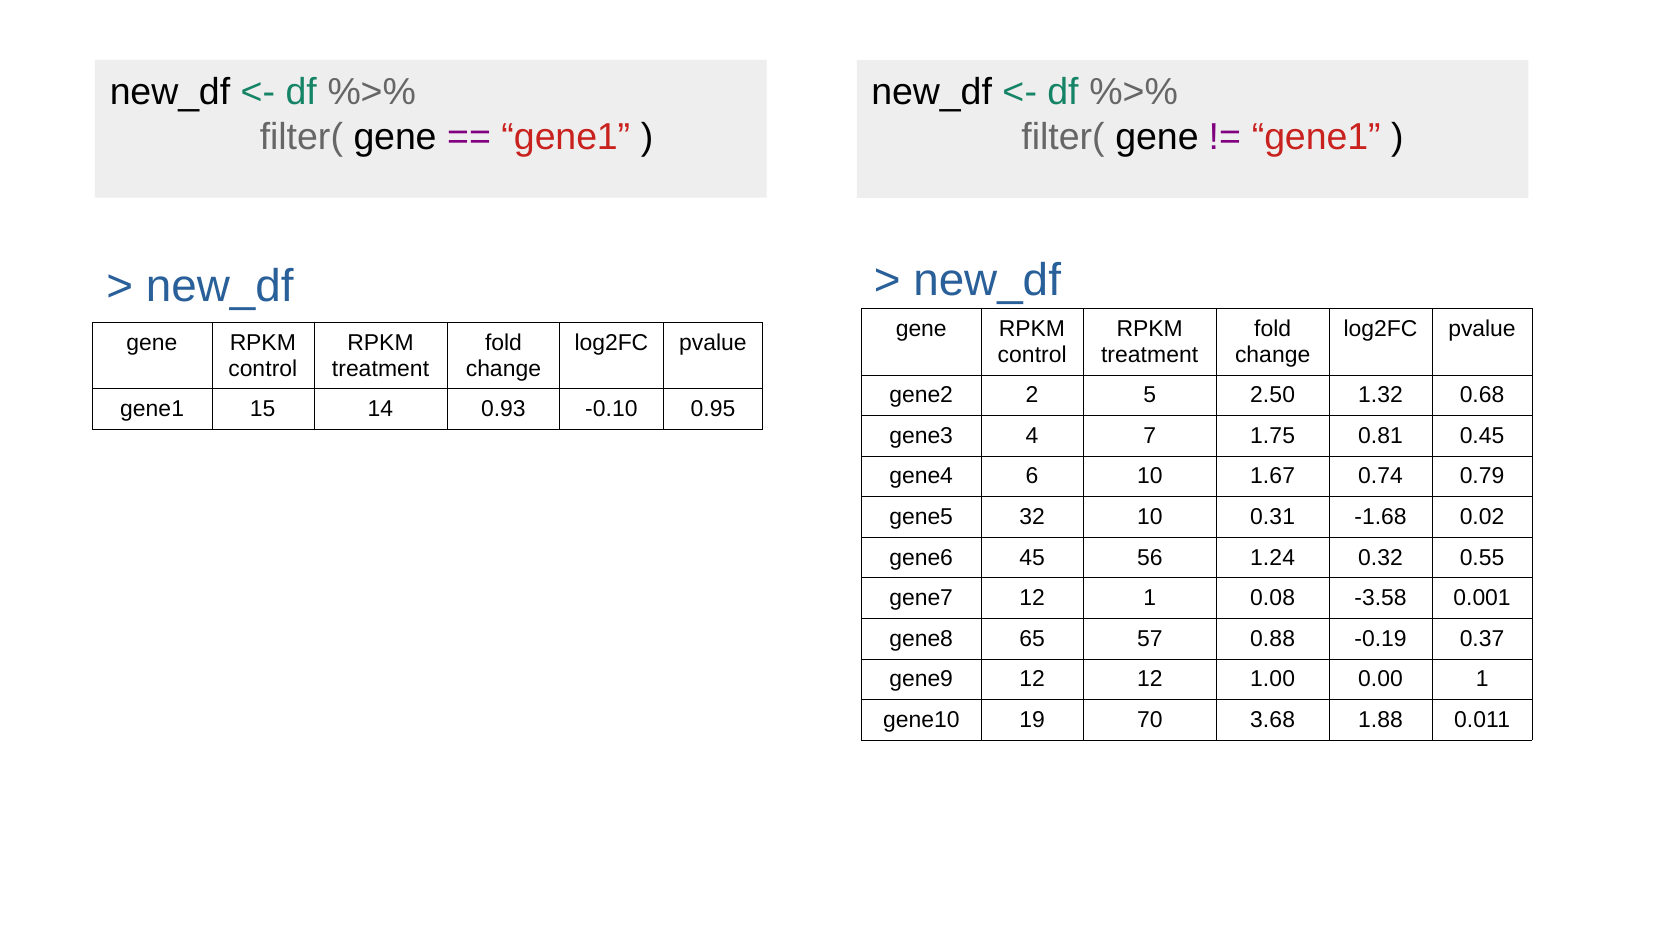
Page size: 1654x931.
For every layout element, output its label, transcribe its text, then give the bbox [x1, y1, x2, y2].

table_cell gene3 [862, 416, 981, 456]
table_cell 1.67 [1217, 457, 1329, 496]
table_cell gene2 [862, 376, 981, 415]
table_cell 0.31 [1217, 497, 1329, 537]
table_cell -1.68 [1330, 497, 1432, 537]
table_cell 10 [1084, 457, 1216, 496]
table_cell 1 [1084, 578, 1216, 618]
table_header pvalue [664, 323, 762, 388]
table_cell gene10 [862, 700, 981, 740]
table_cell -0.19 [1330, 619, 1432, 659]
table_cell 2 [982, 376, 1083, 415]
table_header gene [862, 309, 981, 375]
table_cell 0.88 [1217, 619, 1329, 659]
table_cell 1.24 [1217, 538, 1329, 577]
table_cell 0.37 [1433, 619, 1532, 659]
table_cell 0.74 [1330, 457, 1432, 496]
table_cell 0.08 [1217, 578, 1329, 618]
table_header log2FC [560, 323, 663, 388]
table_header gene [93, 323, 212, 388]
text_box > new_df [91, 248, 337, 315]
table_header RPKM treatment [315, 323, 447, 388]
table_cell 0.95 [664, 389, 762, 429]
table_cell gene8 [862, 619, 981, 659]
table_cell 0.93 [448, 389, 559, 429]
table_header RPKM treatment [1084, 309, 1216, 375]
table_cell 65 [982, 619, 1083, 659]
table_cell 57 [1084, 619, 1216, 659]
table_cell 1.32 [1330, 376, 1432, 415]
table_cell gene4 [862, 457, 981, 496]
table_cell 45 [982, 538, 1083, 577]
table_cell gene1 [93, 389, 212, 429]
table_cell 0.02 [1433, 497, 1532, 537]
table_cell 3.68 [1217, 700, 1329, 740]
table_cell 0.00 [1330, 660, 1432, 699]
table_cell -0.10 [560, 389, 663, 429]
table_cell 0.32 [1330, 538, 1432, 577]
table_cell gene5 [862, 497, 981, 537]
table_cell gene6 [862, 538, 981, 577]
table_cell 12 [982, 578, 1083, 618]
table_cell 0.79 [1433, 457, 1532, 496]
table_header pvalue [1433, 309, 1532, 375]
table_cell -3.58 [1330, 578, 1432, 618]
text_box > new_df [859, 242, 1104, 309]
table_header log2FC [1330, 309, 1432, 375]
text_box new_df <- df %>% filter( gene == “gene1” ) [94, 59, 767, 198]
table_cell 0.55 [1433, 538, 1532, 577]
table_cell 7 [1084, 416, 1216, 456]
table_cell gene9 [862, 660, 981, 699]
table_cell 19 [982, 700, 1083, 740]
table_cell 0.45 [1433, 416, 1532, 456]
table_cell 0.68 [1433, 376, 1532, 415]
table_cell 1 [1433, 660, 1532, 699]
table_header fold change [1217, 309, 1329, 375]
table_cell 70 [1084, 700, 1216, 740]
table_cell 14 [315, 389, 447, 429]
table_cell 1.00 [1217, 660, 1329, 699]
table_header RPKM control [982, 309, 1083, 375]
table_cell 0.81 [1330, 416, 1432, 456]
table_cell 4 [982, 416, 1083, 456]
table_cell 12 [982, 660, 1083, 699]
text_box new_df <- df %>% filter( gene != “gene1” ) [856, 60, 1529, 198]
table_cell 56 [1084, 538, 1216, 577]
table_cell 12 [1084, 660, 1216, 699]
table_cell 0.001 [1433, 578, 1532, 618]
table_header fold change [448, 323, 559, 388]
table_cell 1.75 [1217, 416, 1329, 456]
table_header RPKM control [213, 323, 314, 388]
table_cell 2.50 [1217, 376, 1329, 415]
table_cell gene7 [862, 578, 981, 618]
table_cell 0.011 [1433, 700, 1532, 740]
table_cell 15 [213, 389, 314, 429]
table_cell 1.88 [1330, 700, 1432, 740]
table_cell 10 [1084, 497, 1216, 537]
table_cell 6 [982, 457, 1083, 496]
table_cell 5 [1084, 376, 1216, 415]
table_cell 32 [982, 497, 1083, 537]
